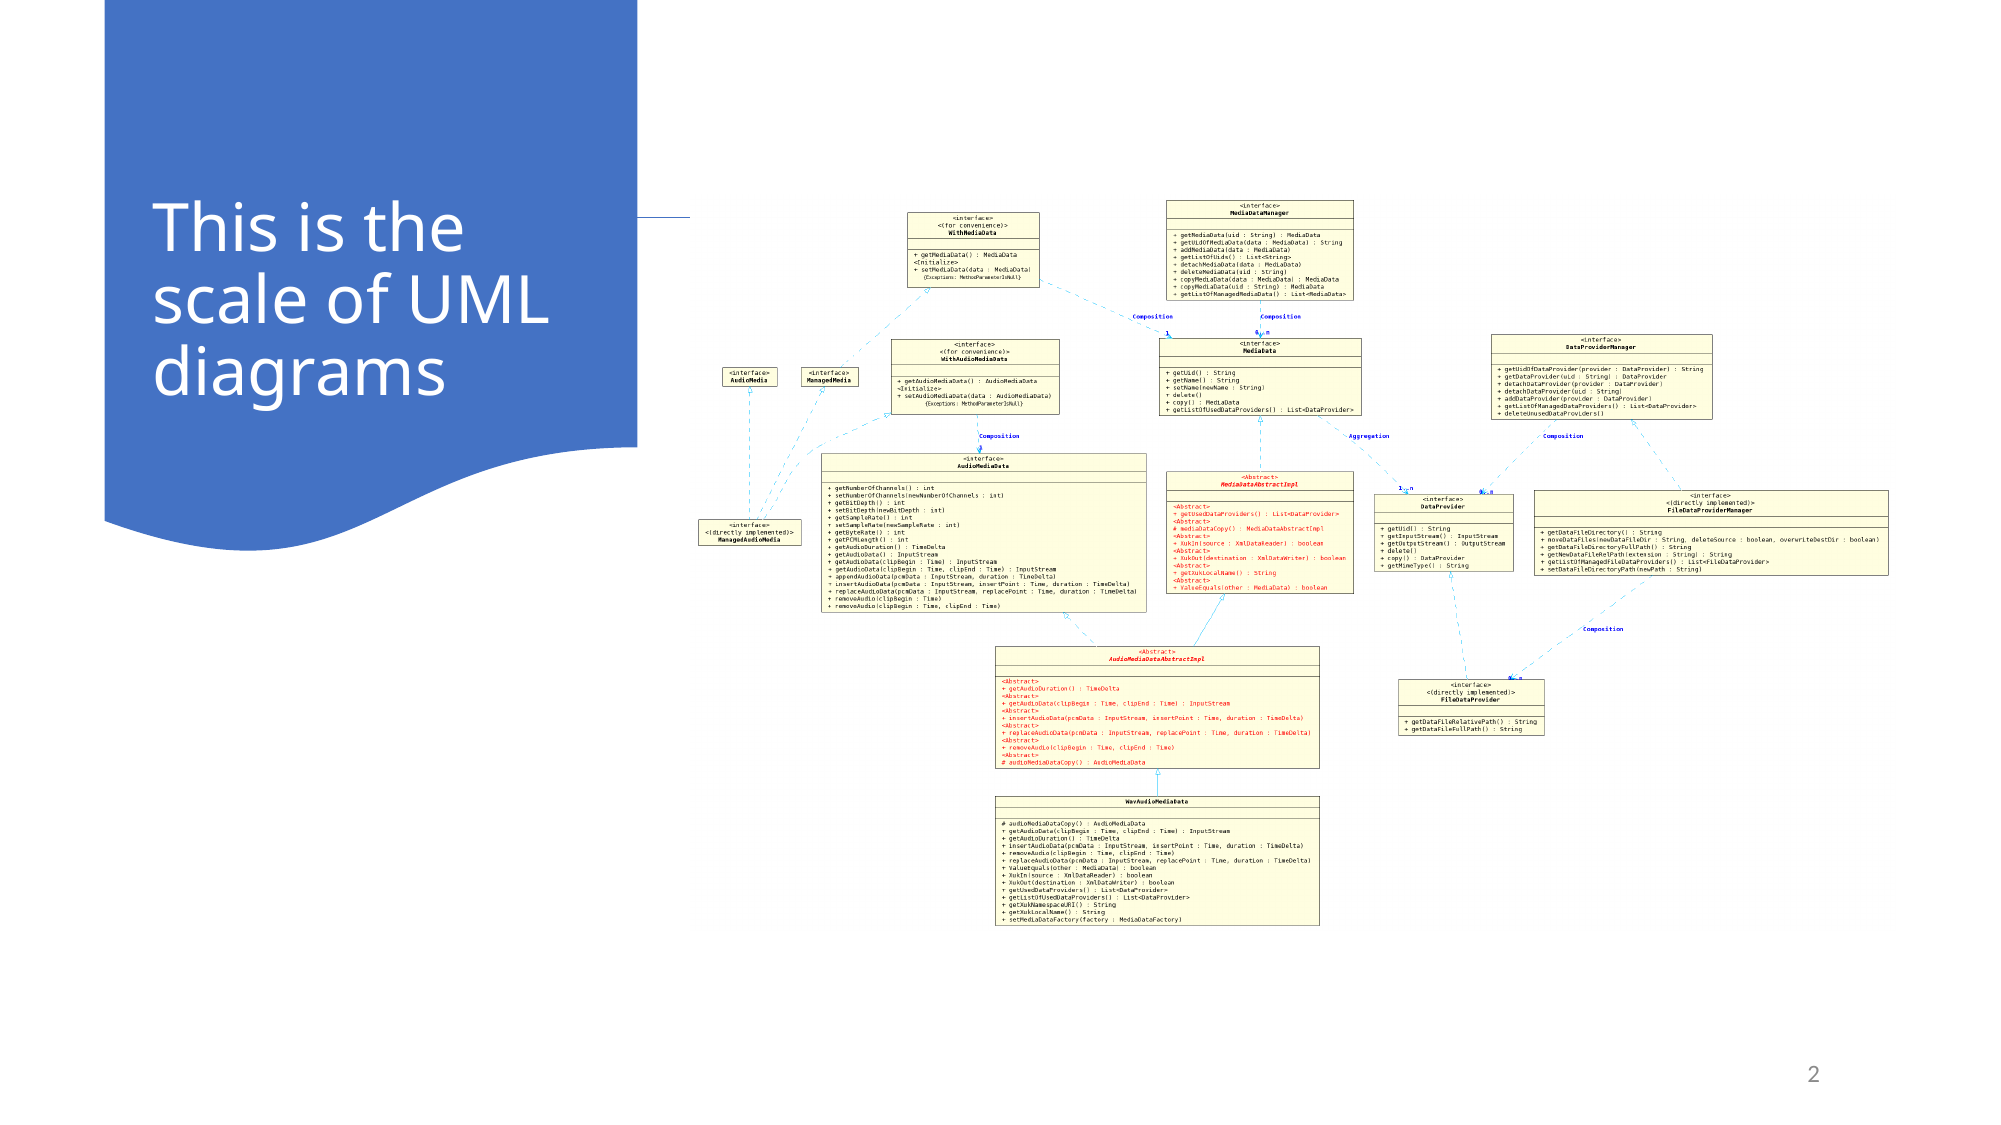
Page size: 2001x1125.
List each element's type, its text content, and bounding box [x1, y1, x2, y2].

text_box [103, 0, 639, 552]
slide_number 2 [1792, 1042, 1895, 1103]
picture [690, 194, 1896, 931]
title This is the scale of UML diagrams [137, 28, 604, 417]
